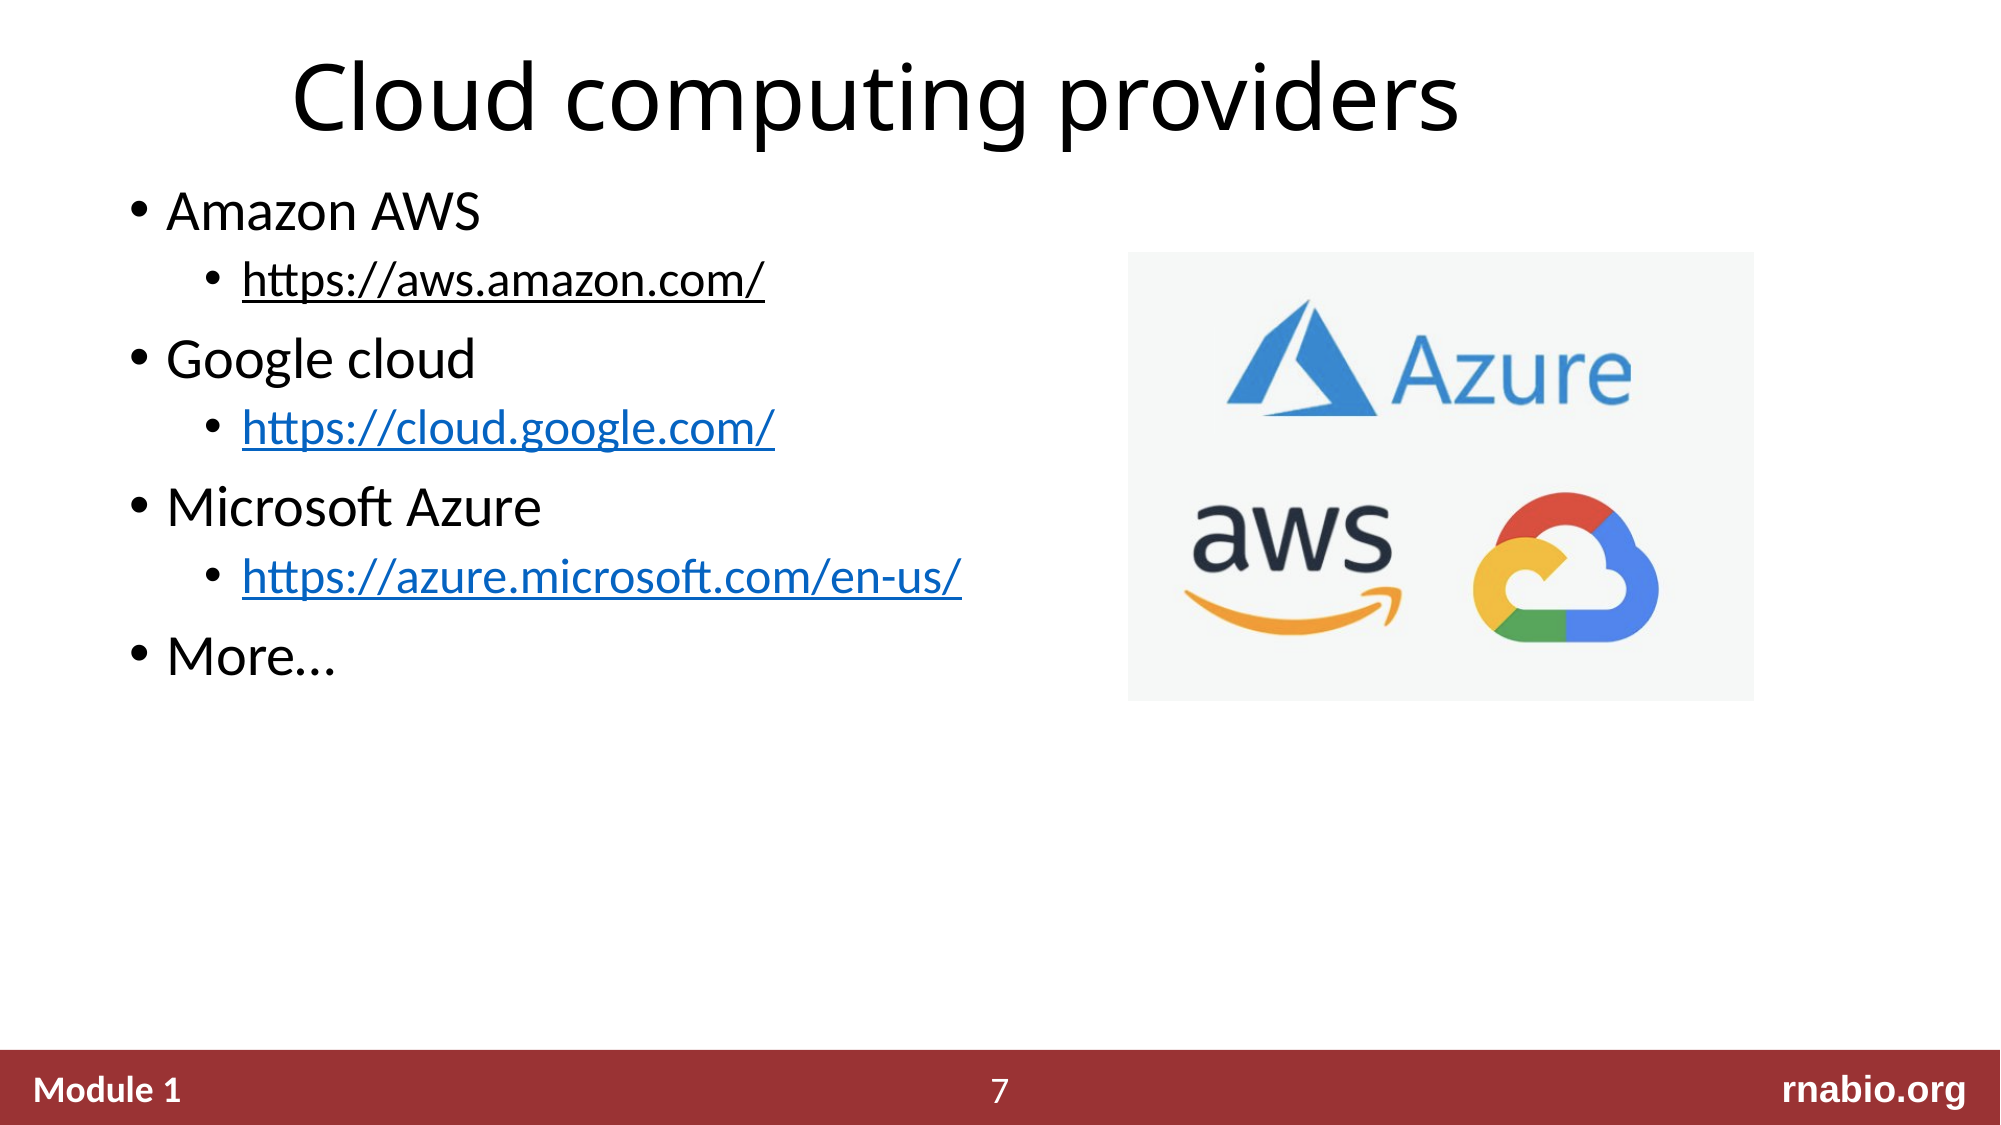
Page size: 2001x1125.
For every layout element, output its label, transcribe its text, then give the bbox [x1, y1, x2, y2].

picture [1128, 252, 1754, 701]
list Amazon AWS https://aws.amazon.com/ Google cloud https://cloud.google.com/ Microsoft Azure https://azure.microsoft.com/en-us/ More… [114, 172, 1725, 1038]
title Cloud computing providers [275, 7, 1725, 172]
